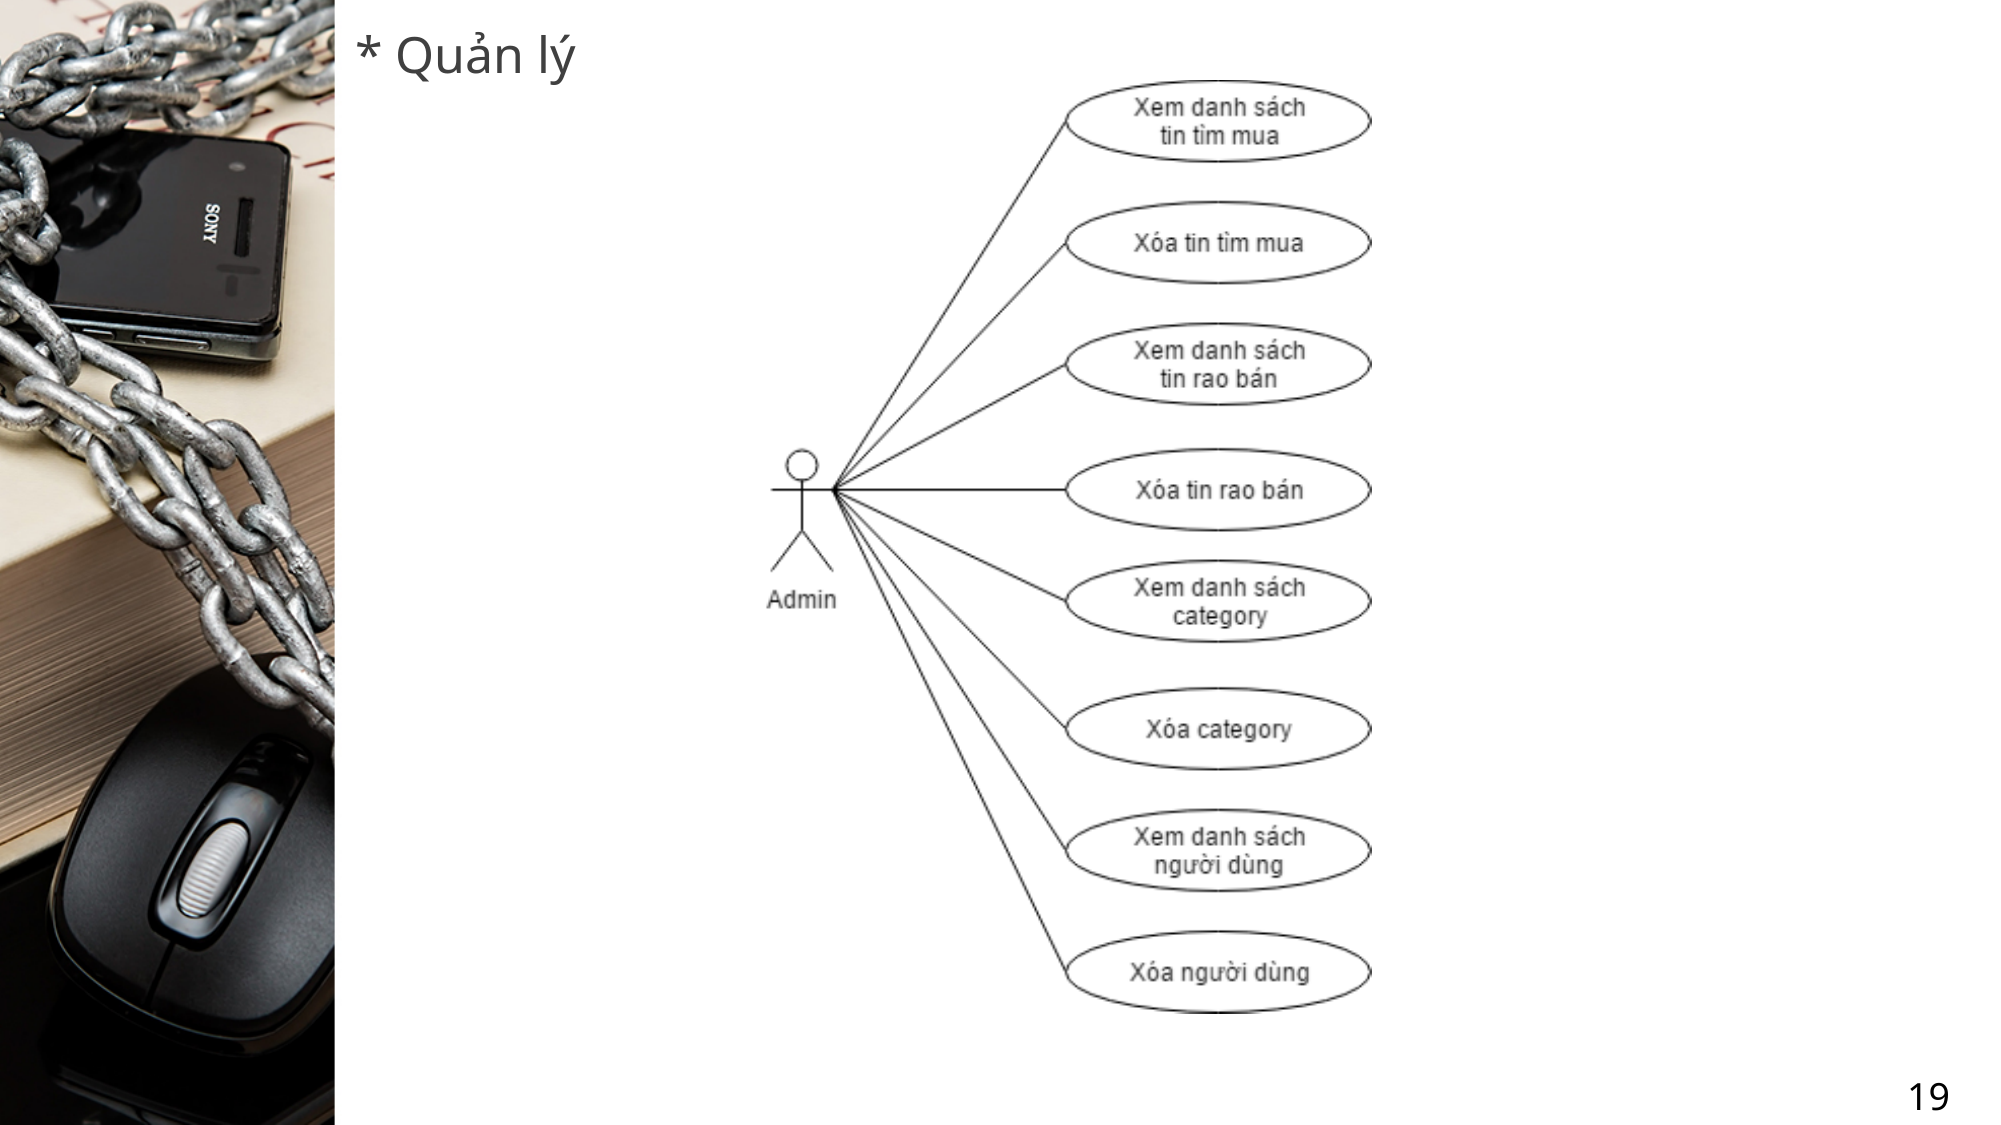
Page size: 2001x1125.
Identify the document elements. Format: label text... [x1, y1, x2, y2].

picture [0, 0, 2001, 1125]
list * Quản lý [337, 3, 594, 104]
text_box 19 [1892, 1065, 2000, 1125]
